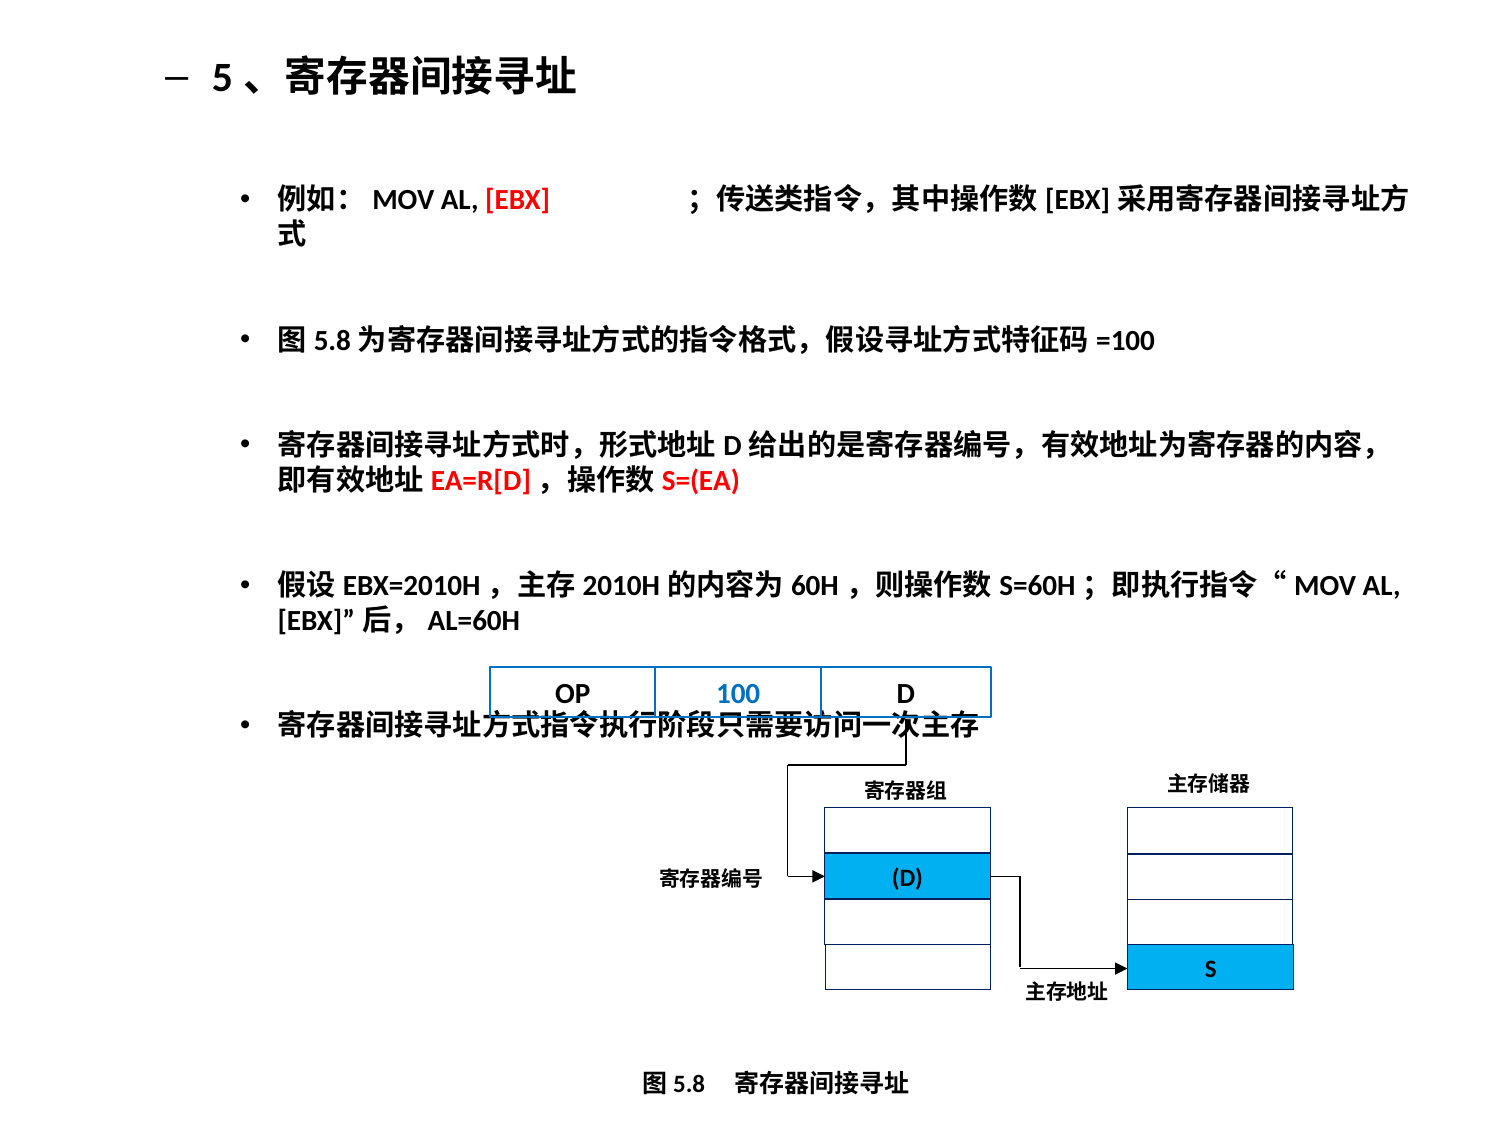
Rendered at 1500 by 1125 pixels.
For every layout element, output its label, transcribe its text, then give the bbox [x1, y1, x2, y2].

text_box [489, 666, 1294, 1107]
list 5、寄存器间接寻址 例如：MOV AL, [EBX] ；传送类指令，其中操作数[EBX]采用寄存器间接寻址方式 图5.8为寄存器间接寻址方式的指令格式，假设寻址方式特征码=100 寄存器间接寻址方式时，形式地址D给出的是寄存器编号，有效地址为寄存器的内容，即有效地址EA=R[D]，操作数S=(EA) 假设EBX=2010H，主存2010H的内容为60H，则操作数S=60H；即执行指令“MOV AL, [EBX]”后，AL=60H 寄存器间接寻址方式指令执行阶段只需要访问一次主存 [75, 42, 1425, 986]
